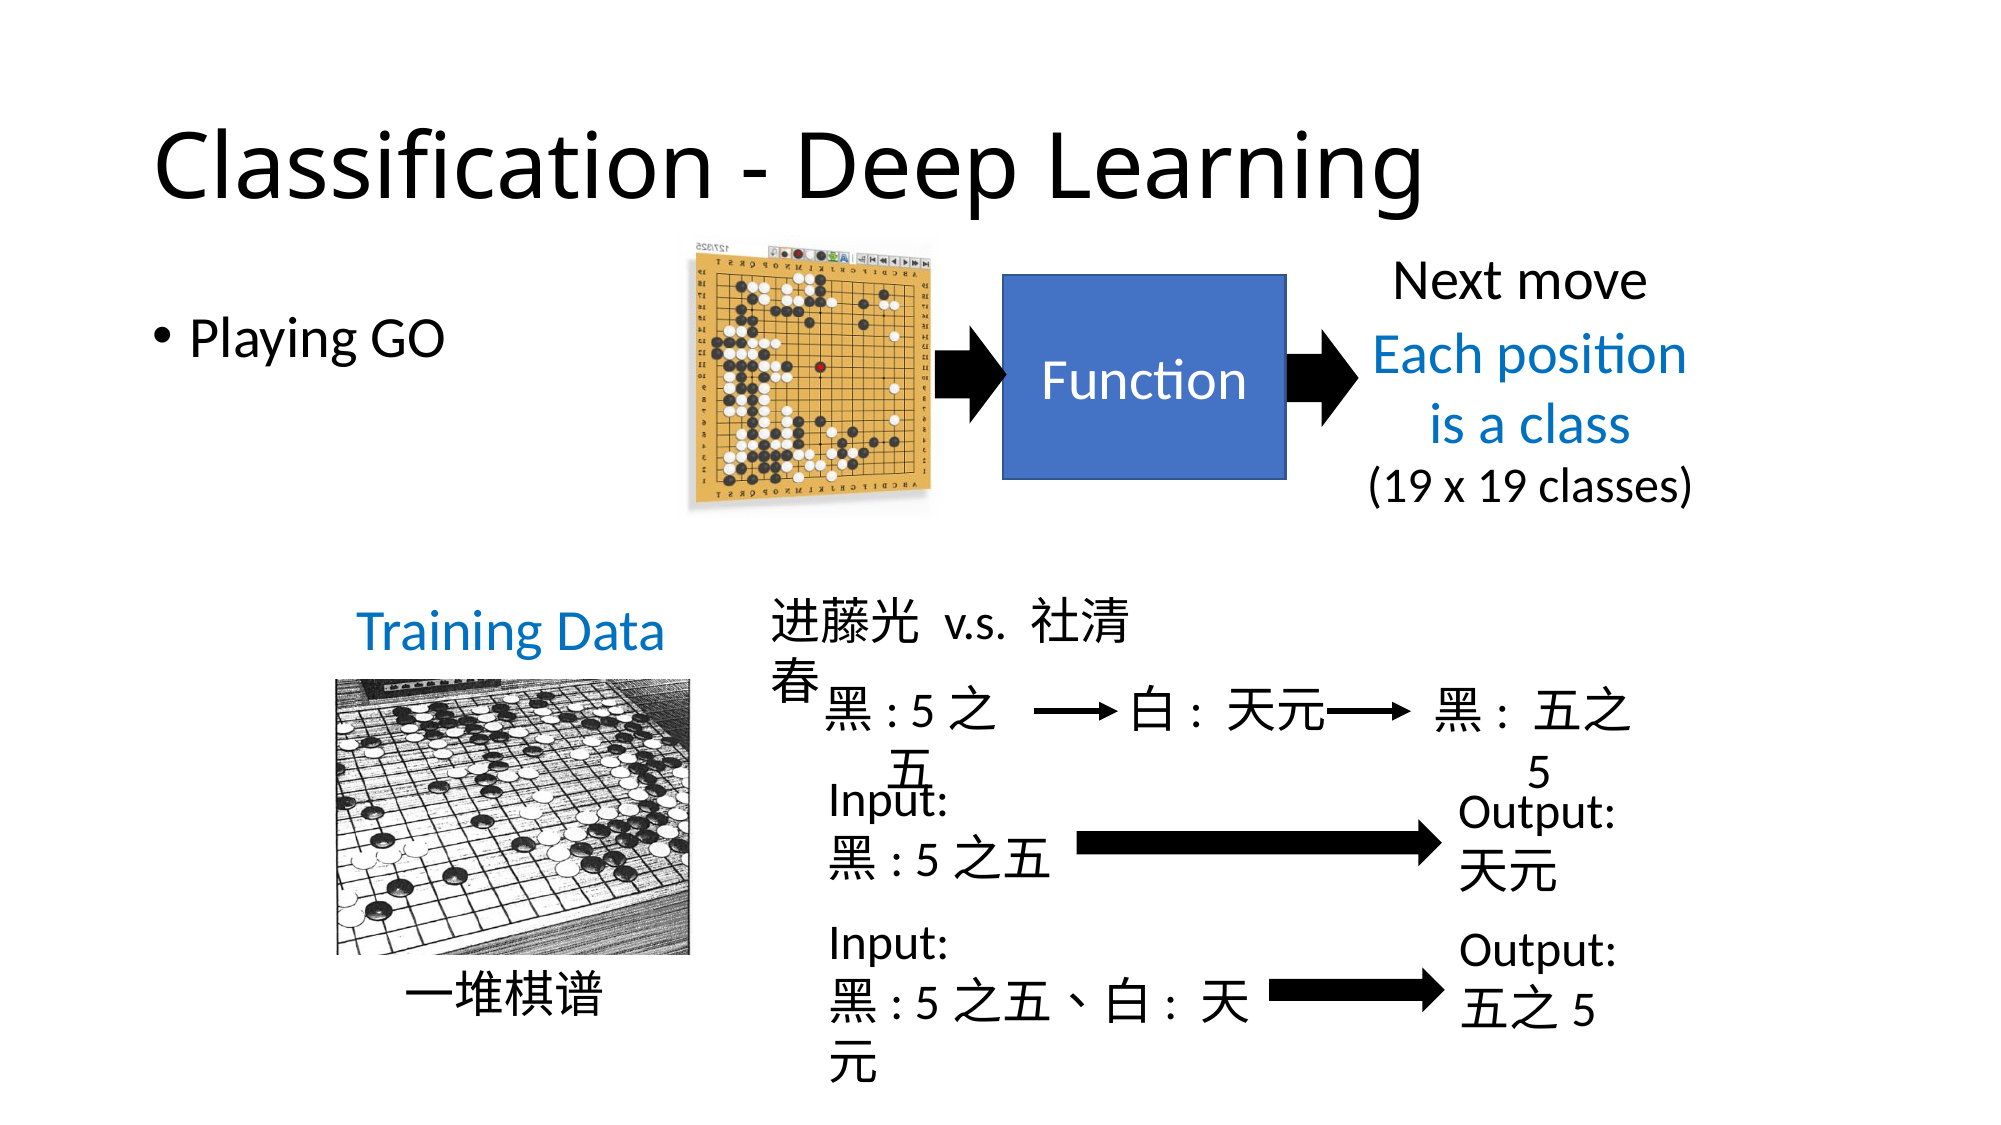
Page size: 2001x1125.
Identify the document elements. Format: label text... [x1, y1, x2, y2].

text_box [1076, 819, 1442, 867]
text_box Function [1002, 274, 1287, 480]
text_box 白: 天元 [1103, 670, 1350, 746]
text_box Training Data [294, 584, 728, 669]
text_box 黑: 五之5 [1416, 671, 1663, 807]
text_box Output: 天元 [1443, 770, 1687, 906]
text_box 进藤光 v.s. 社清春 [756, 582, 1188, 718]
text_box Next move [1353, 233, 1689, 307]
text_box Each position is a class [1345, 307, 1716, 463]
text_box [940, 325, 1007, 424]
text_box 黑: 5之五 [787, 670, 1034, 806]
title Classification - Deep Learning [137, 59, 1863, 278]
text_box Output: 五之5 [1444, 909, 1689, 1045]
text_box [1269, 967, 1445, 1013]
text_box Input: 黑: 5之五、白: 天元 [813, 902, 1307, 1098]
picture [678, 235, 940, 518]
text_box Input: 黑: 5之五 [813, 759, 1170, 894]
list Playing GO [137, 299, 1863, 1014]
text_box [1286, 328, 1345, 428]
text_box (19 x 19 classes) [1327, 445, 1733, 520]
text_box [294, 679, 714, 1031]
